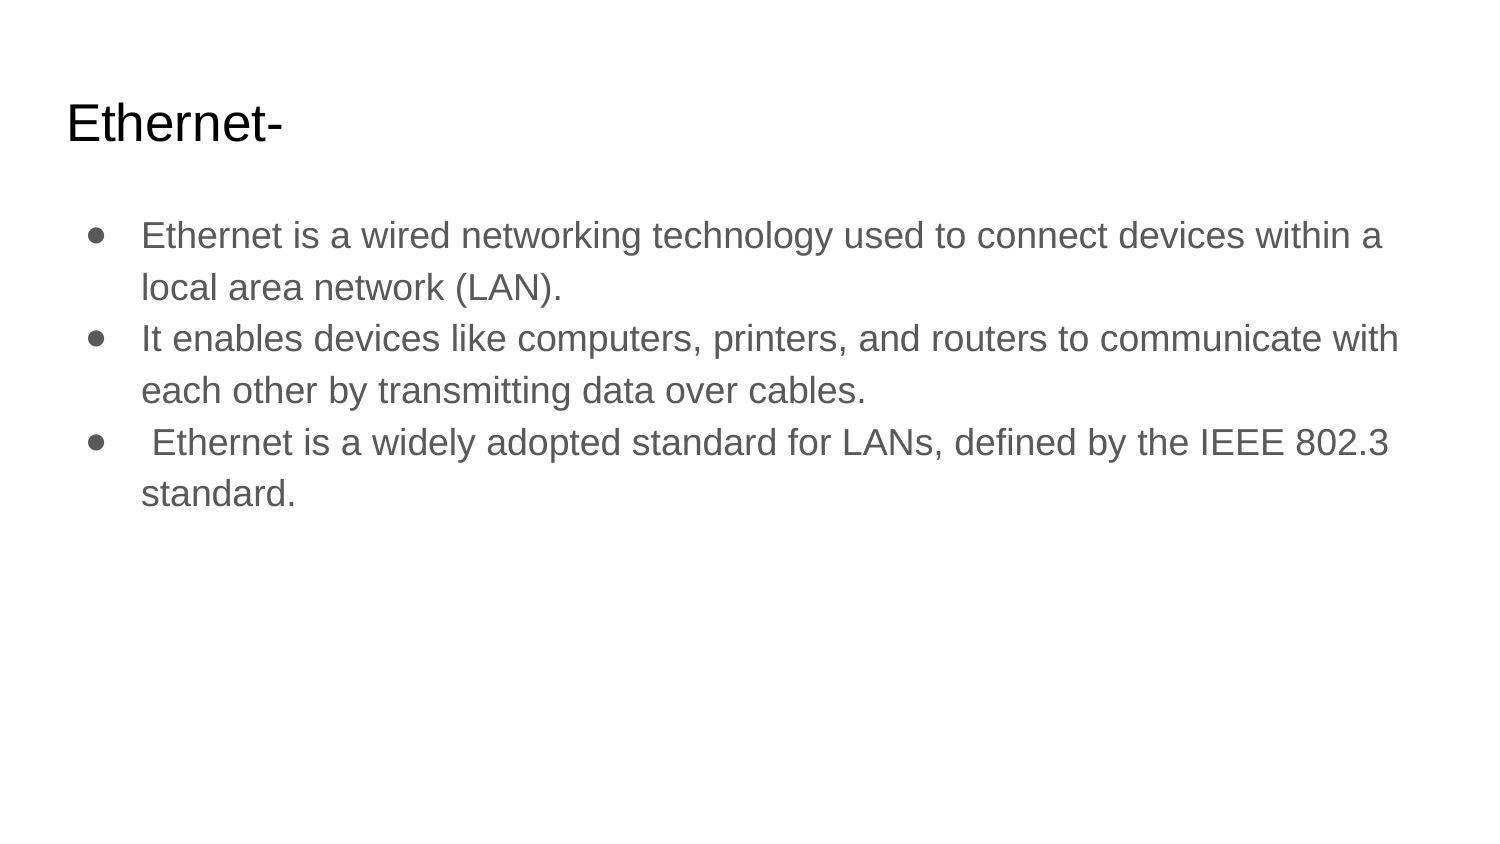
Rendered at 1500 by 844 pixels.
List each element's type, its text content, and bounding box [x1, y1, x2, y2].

title Ethernet- [51, 72, 1449, 167]
list Ethernet is a wired networking technology used to connect devices within a local area network (LAN). It enables devices like computers, printers, and routers to communicate with each other by transmitting data over cables. Ethernet is a widely adopted standard for LANs, defined by the IEEE 802.3 standard. [51, 189, 1449, 750]
